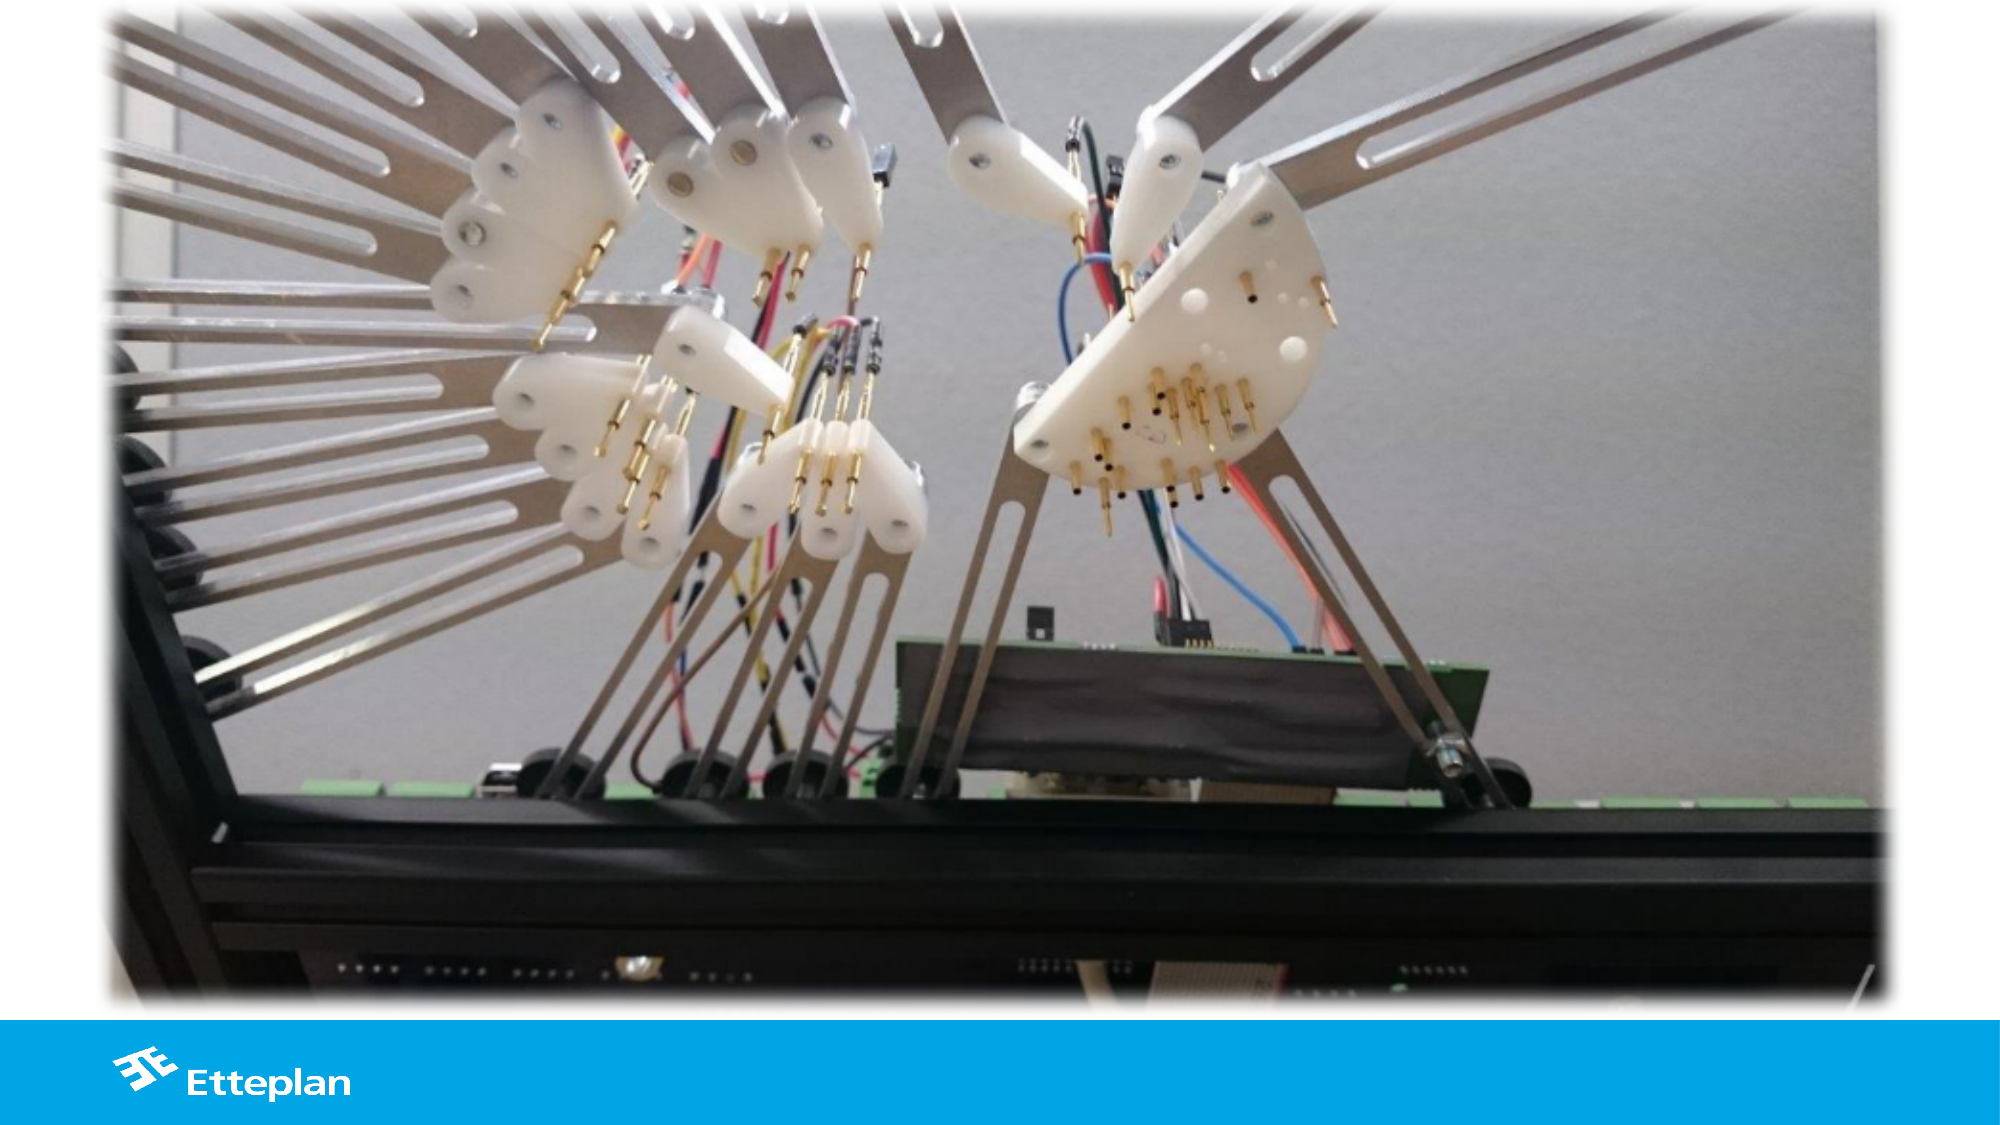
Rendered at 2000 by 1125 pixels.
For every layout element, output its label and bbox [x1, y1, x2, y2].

picture [245, 1076, 266, 1095]
picture [228, 1072, 243, 1095]
picture [114, 1047, 177, 1090]
picture [329, 1076, 349, 1094]
picture [305, 1076, 324, 1095]
picture [189, 1070, 206, 1094]
picture [270, 1077, 292, 1101]
picture [296, 1069, 301, 1094]
picture [96, 0, 1904, 1017]
picture [210, 1072, 225, 1095]
